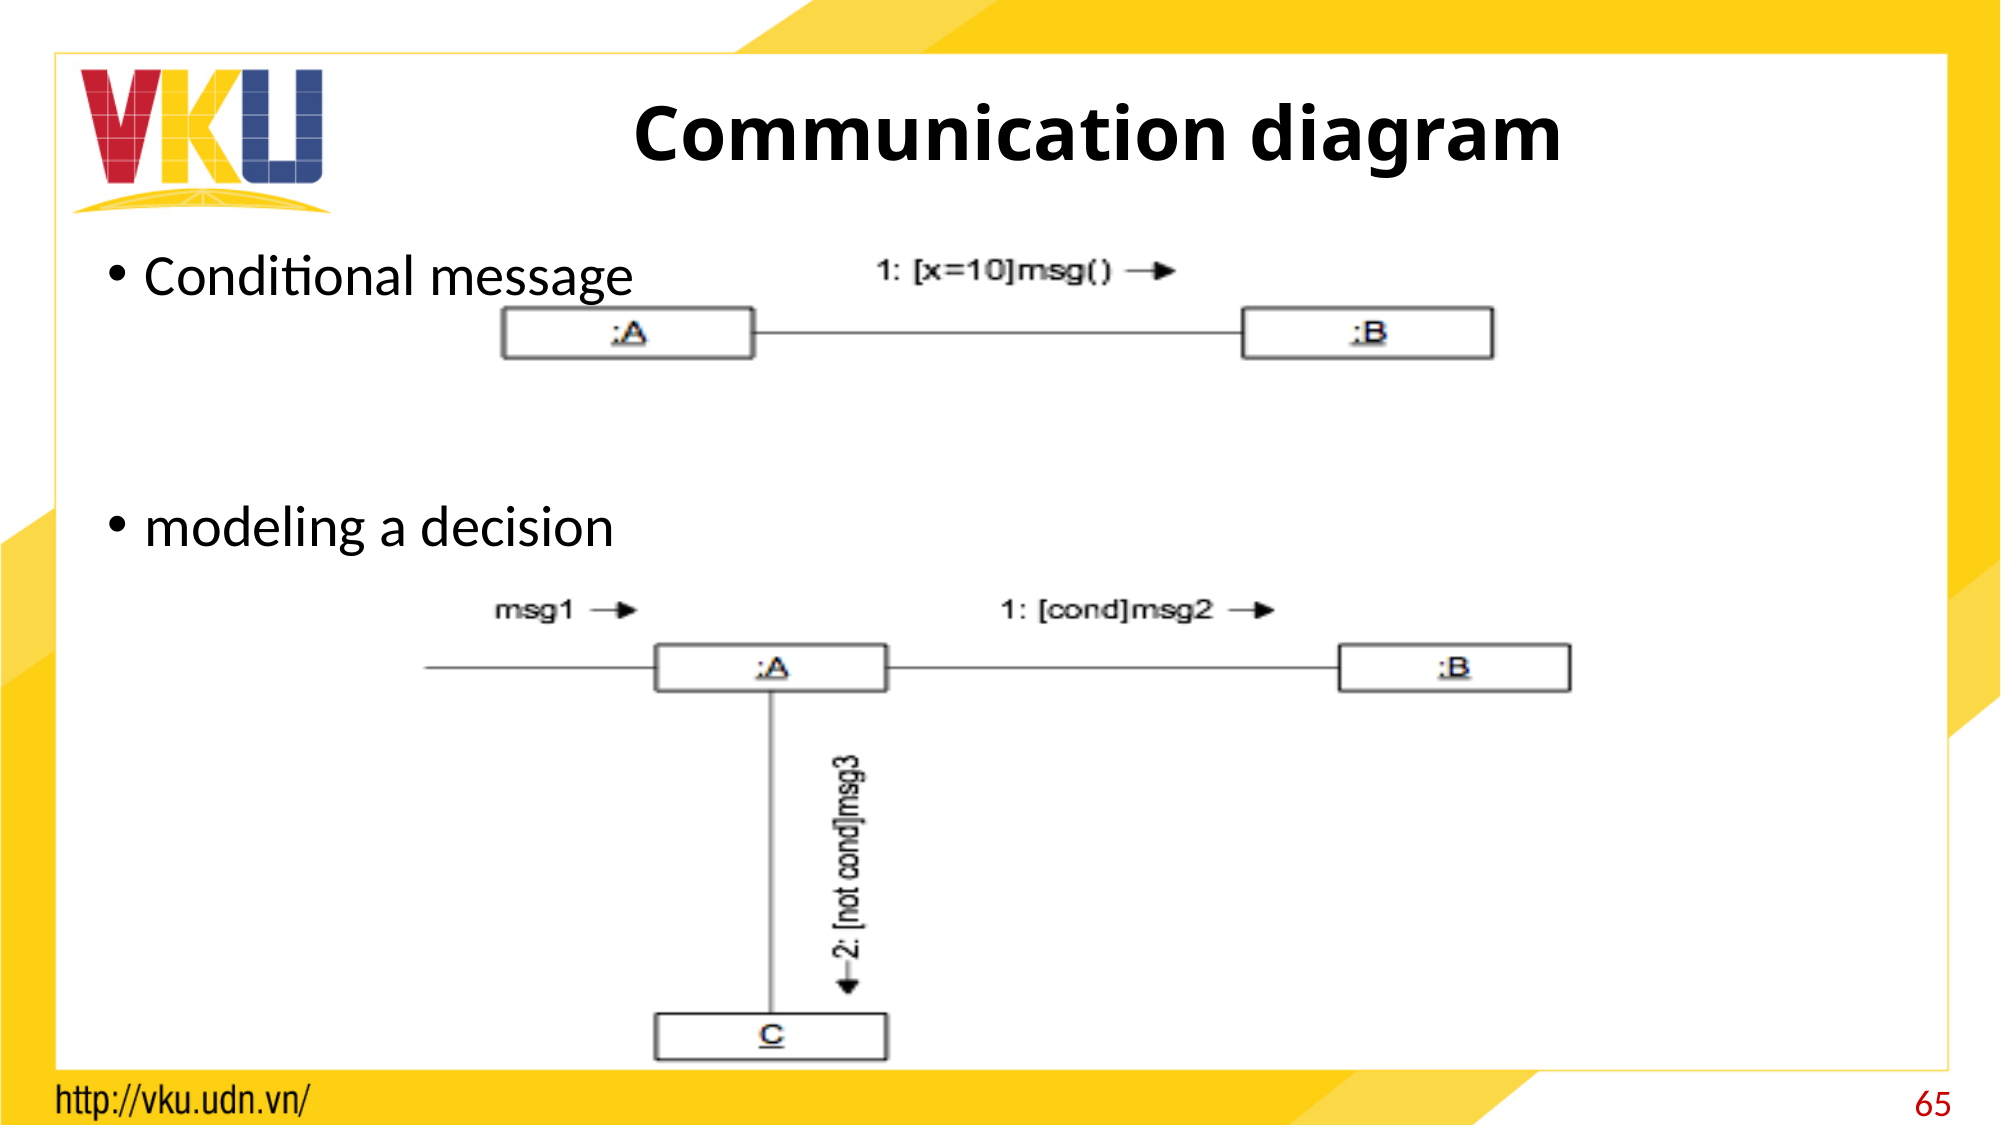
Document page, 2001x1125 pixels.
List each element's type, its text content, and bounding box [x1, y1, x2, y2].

picture [0, 0, 2001, 1125]
slide_number 65 [1863, 1074, 1968, 1125]
title Communication diagram [335, 59, 1863, 213]
list Conditional message modeling a decision [92, 237, 1863, 1014]
